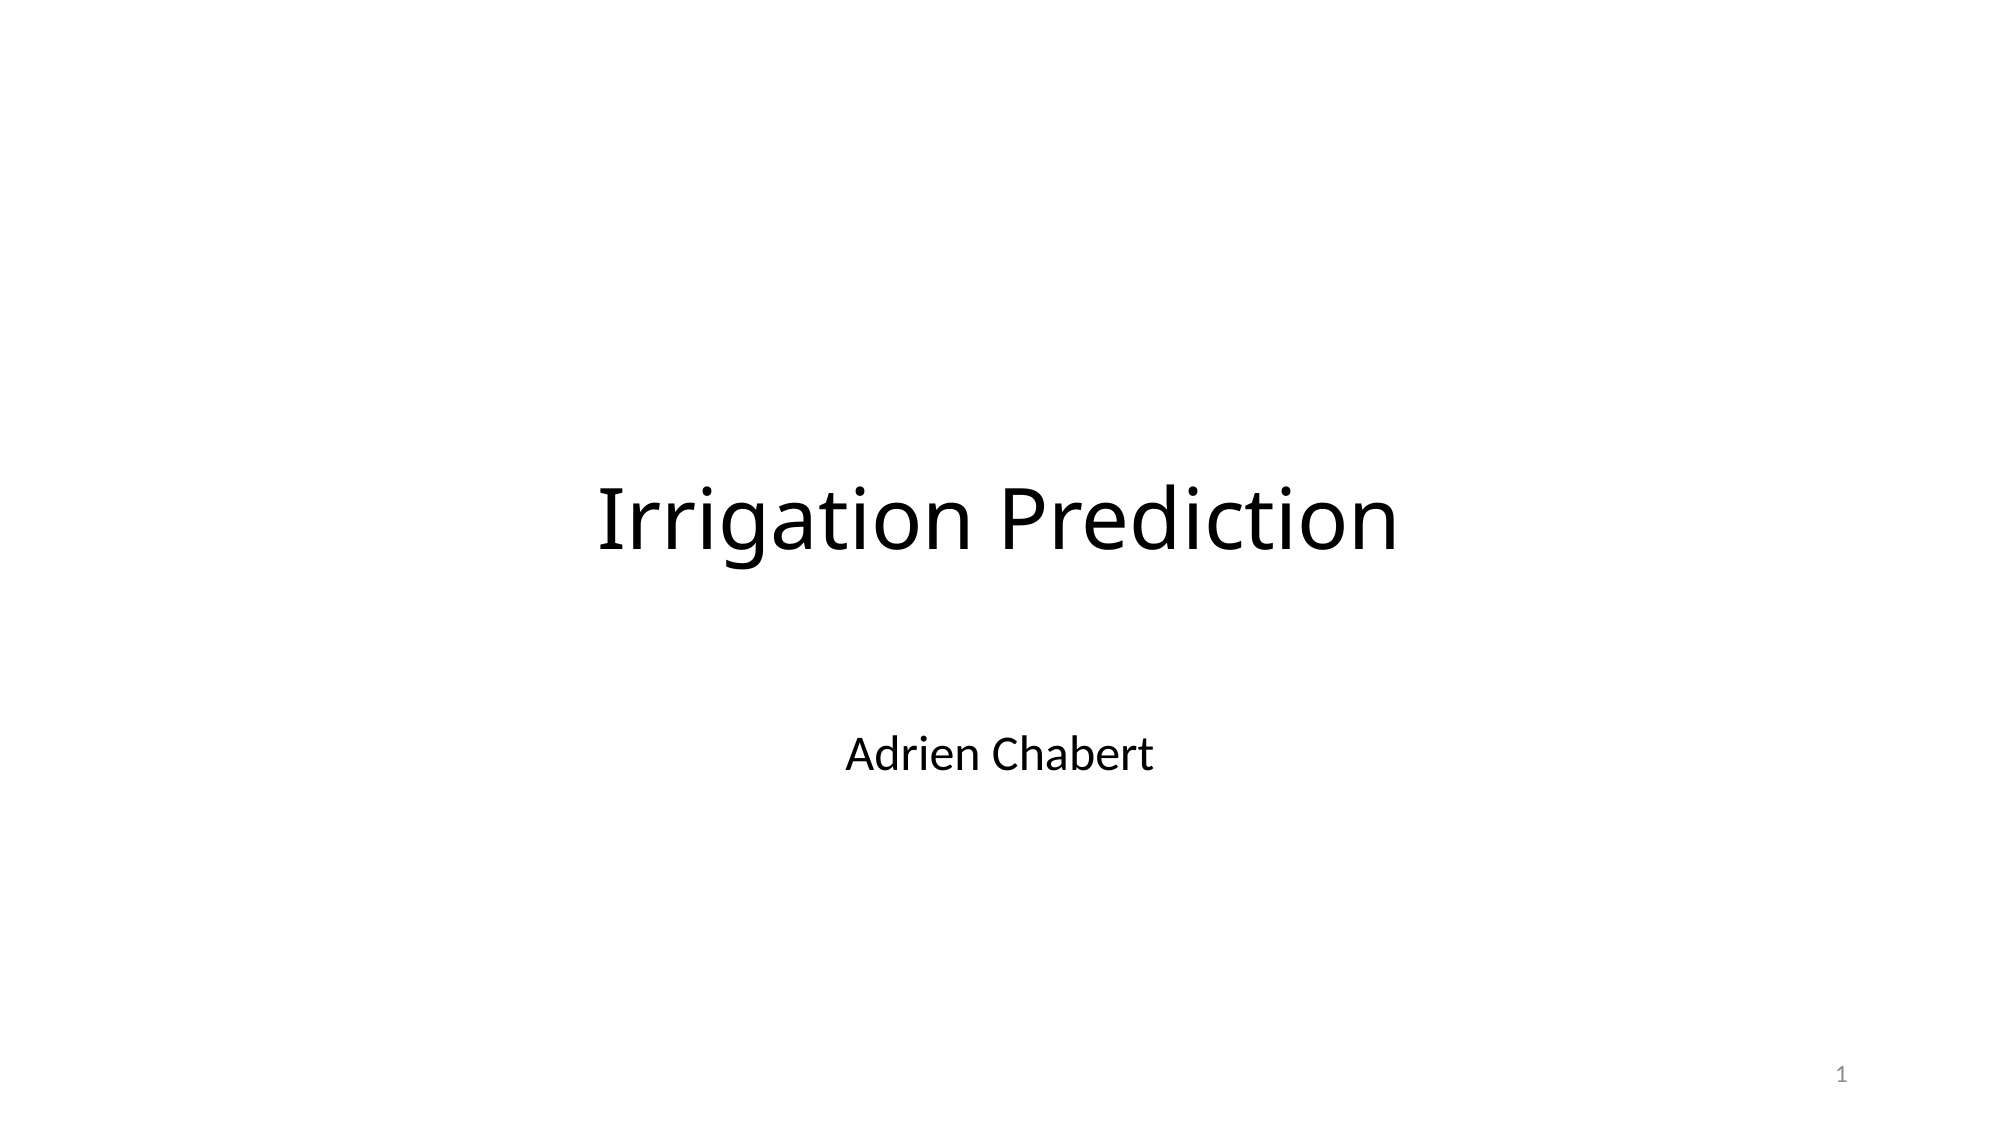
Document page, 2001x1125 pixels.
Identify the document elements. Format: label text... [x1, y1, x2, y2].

text_box 1 [1412, 1042, 1863, 1103]
text_box Irrigation Prediction [249, 377, 1750, 576]
text_box Adrien Chabert [249, 719, 1750, 863]
